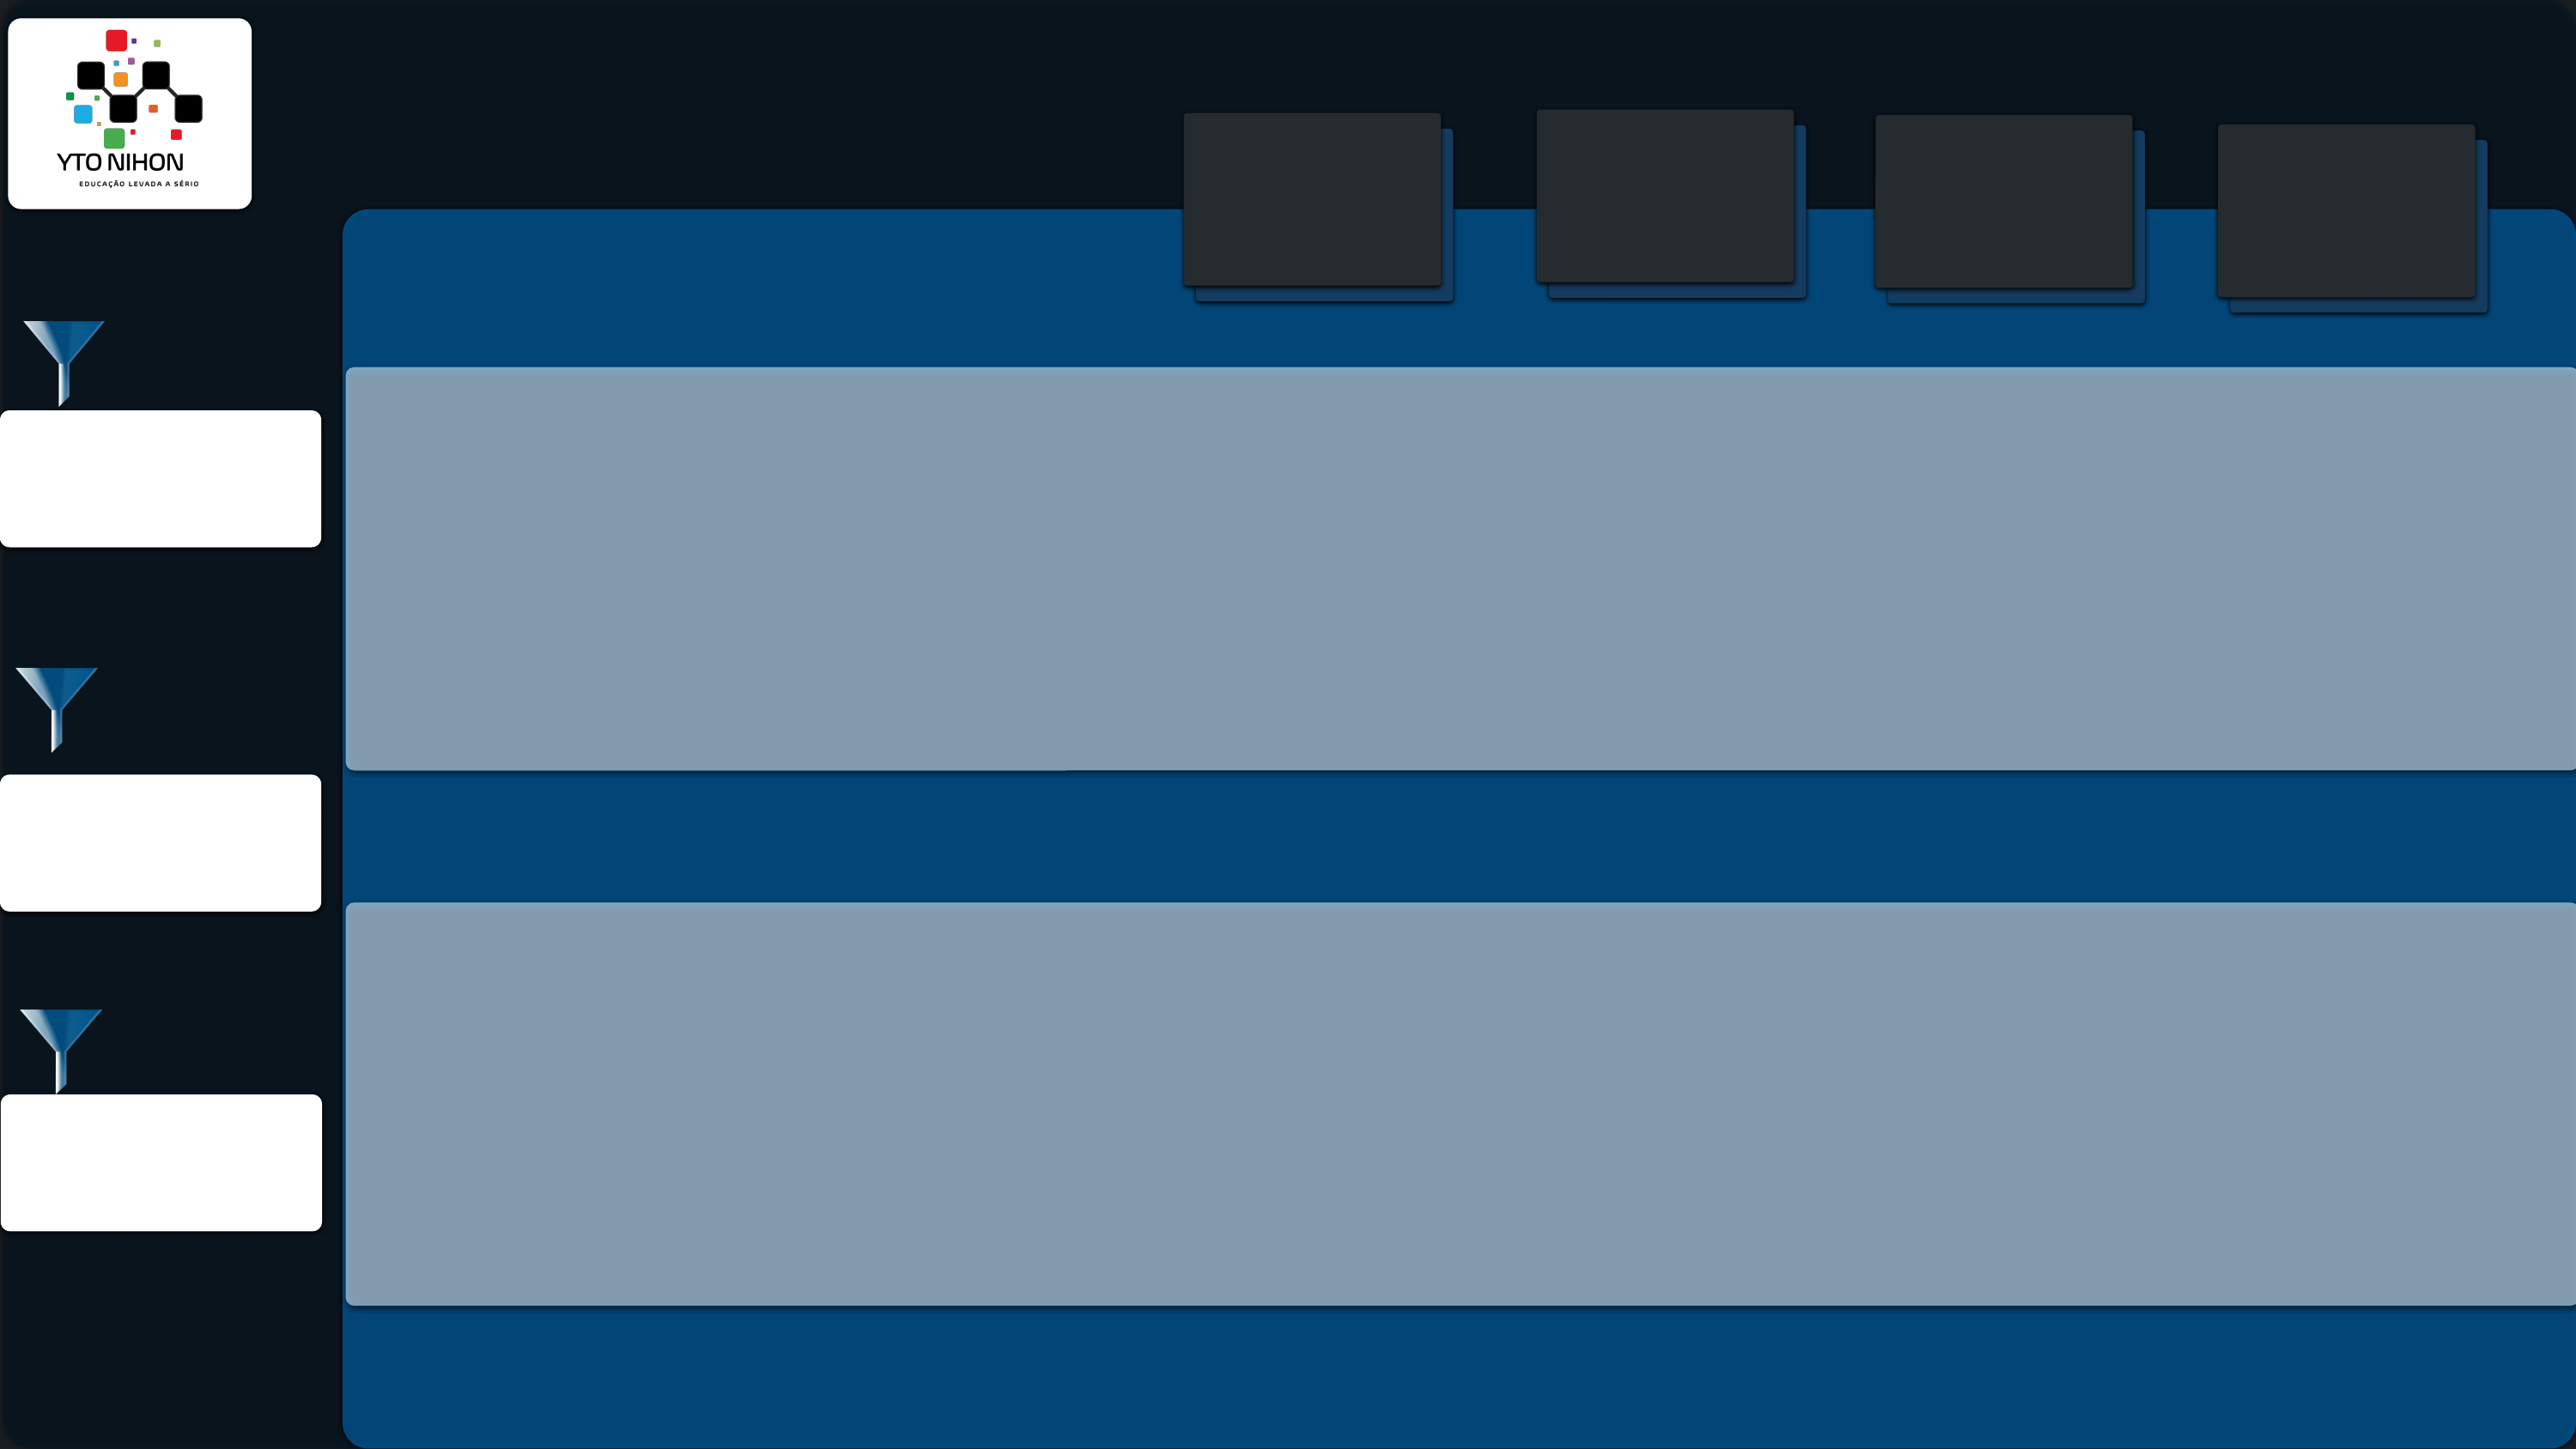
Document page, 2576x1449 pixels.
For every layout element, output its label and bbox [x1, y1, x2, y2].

text_box [342, 775, 2576, 902]
text_box [0, 409, 323, 549]
text_box [1183, 112, 1454, 301]
text_box [8, 18, 252, 209]
picture [23, 321, 105, 407]
text_box [1536, 109, 2488, 313]
picture [15, 668, 98, 753]
picture [20, 1009, 102, 1094]
text_box [344, 366, 2576, 772]
text_box [0, 1093, 324, 1233]
text_box [0, 773, 323, 912]
text_box [3, 0, 2576, 1449]
text_box [342, 1311, 2576, 1449]
text_box [342, 208, 2576, 367]
text_box [344, 901, 2576, 1307]
